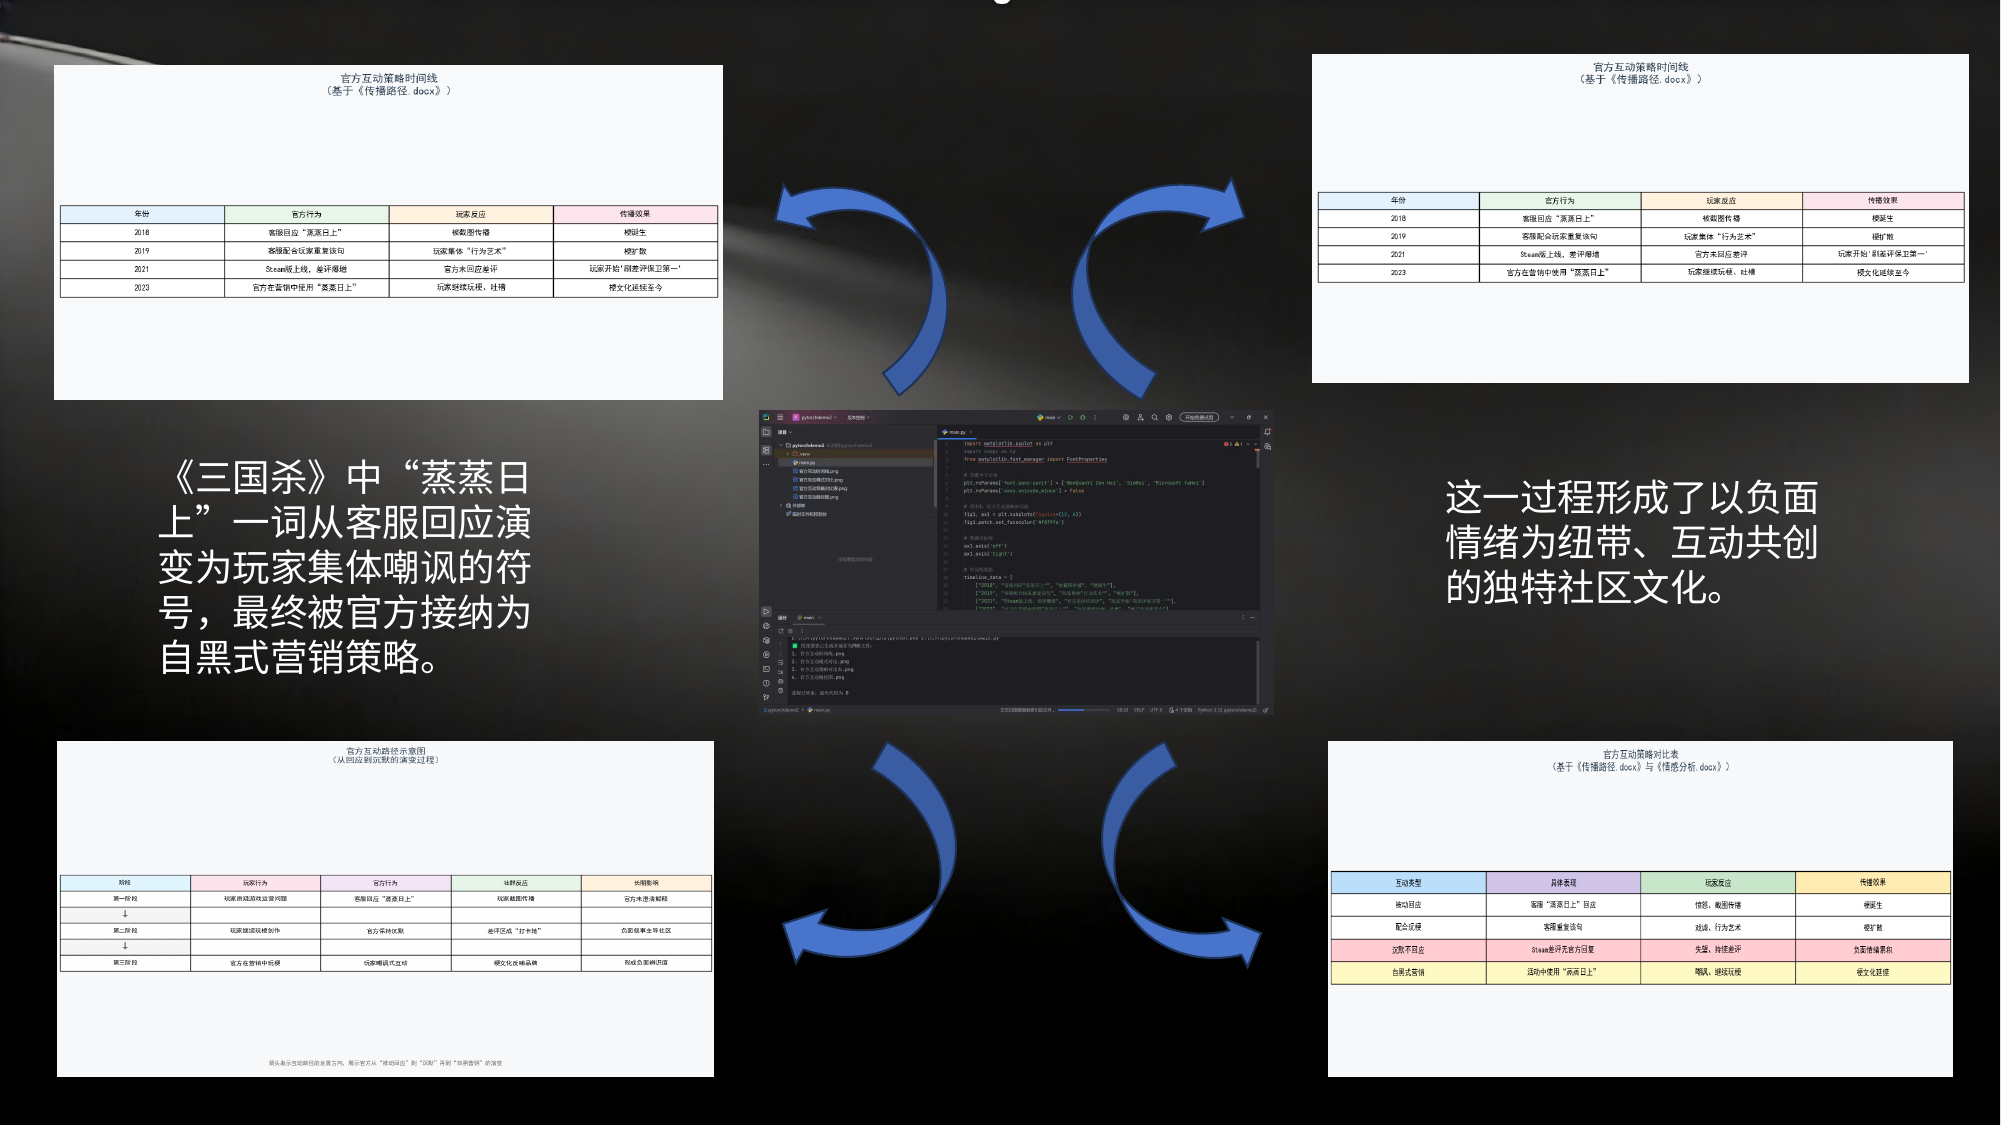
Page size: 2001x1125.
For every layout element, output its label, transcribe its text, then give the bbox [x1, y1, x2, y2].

text_box [781, 740, 957, 966]
text_box [773, 182, 949, 397]
text_box [1071, 175, 1246, 402]
text_box 《三国杀》中“蒸蒸日上”一词从客服回应演变为玩家集体嘲讽的符号，最终被官方接纳为自黑式营销策略。 [143, 446, 568, 679]
picture [0, 0, 2001, 1125]
text_box [1100, 740, 1263, 970]
text_box 这一过程形成了以负面情绪为纽带、互动共创的独特社区文化。 [1430, 466, 1851, 659]
